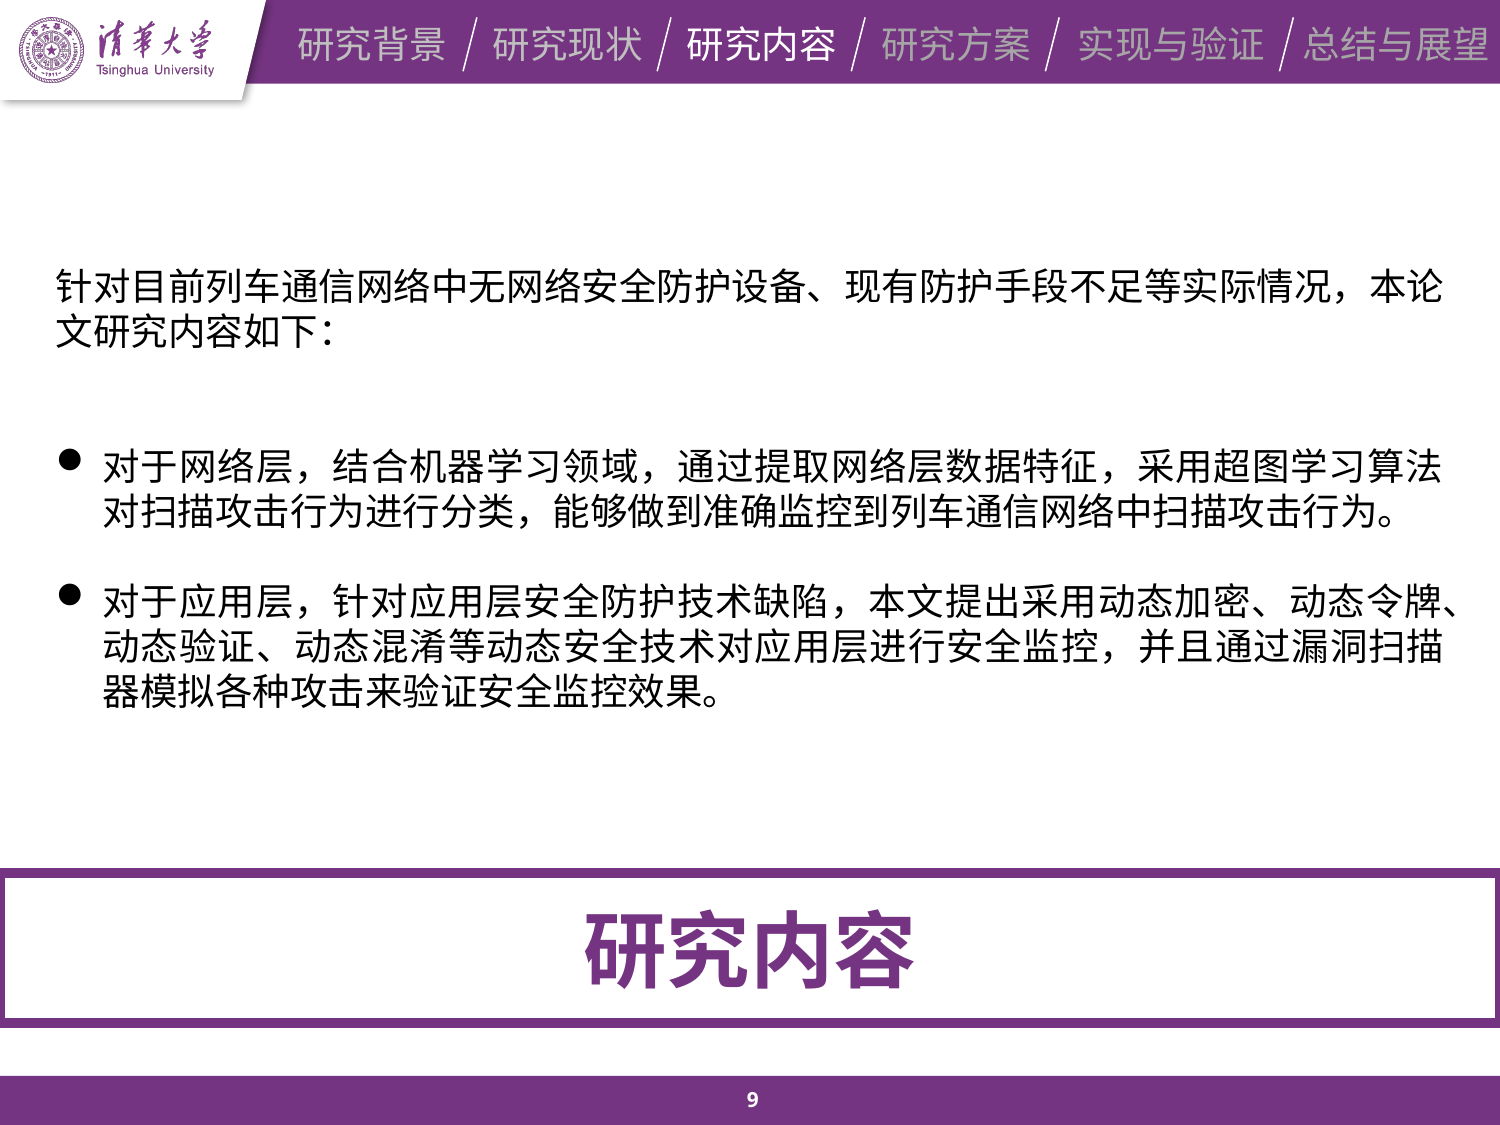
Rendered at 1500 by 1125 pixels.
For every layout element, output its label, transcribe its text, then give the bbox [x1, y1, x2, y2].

picture [19, 17, 214, 83]
text_box 针对目前列车通信网络中无网络安全防护设备、现有防护手段不足等实际情况，本论文研究内容如下： 对于网络层，结合机器学习领域，通过提取网络层数据特征，采用超图学习算法对扫描攻击行为进行分类，能够做到准确监控到列车通信网络中扫描攻击行为。 对于应用层，针对应用层安全防护技术缺陷，本文提出采用动态加密、动态令牌、动态验证、动态混淆等动态安全技术对应用层进行安全监控，并且通过漏洞扫描器模拟各种攻击来验证安全监控效果。 [40, 255, 1459, 721]
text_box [1279, 17, 1294, 72]
text_box 研究背景 [282, 13, 462, 74]
text_box 研究现状 [477, 13, 658, 74]
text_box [656, 17, 672, 72]
text_box 实现与验证 [1063, 13, 1281, 74]
text_box 研究内容 [671, 13, 852, 74]
text_box 研究方案 [866, 13, 1046, 74]
text_box 总结与展望 [1287, 13, 1500, 74]
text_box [851, 17, 866, 72]
text_box 研究内容 [0, 873, 1500, 1024]
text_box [462, 17, 478, 72]
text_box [1045, 17, 1060, 72]
